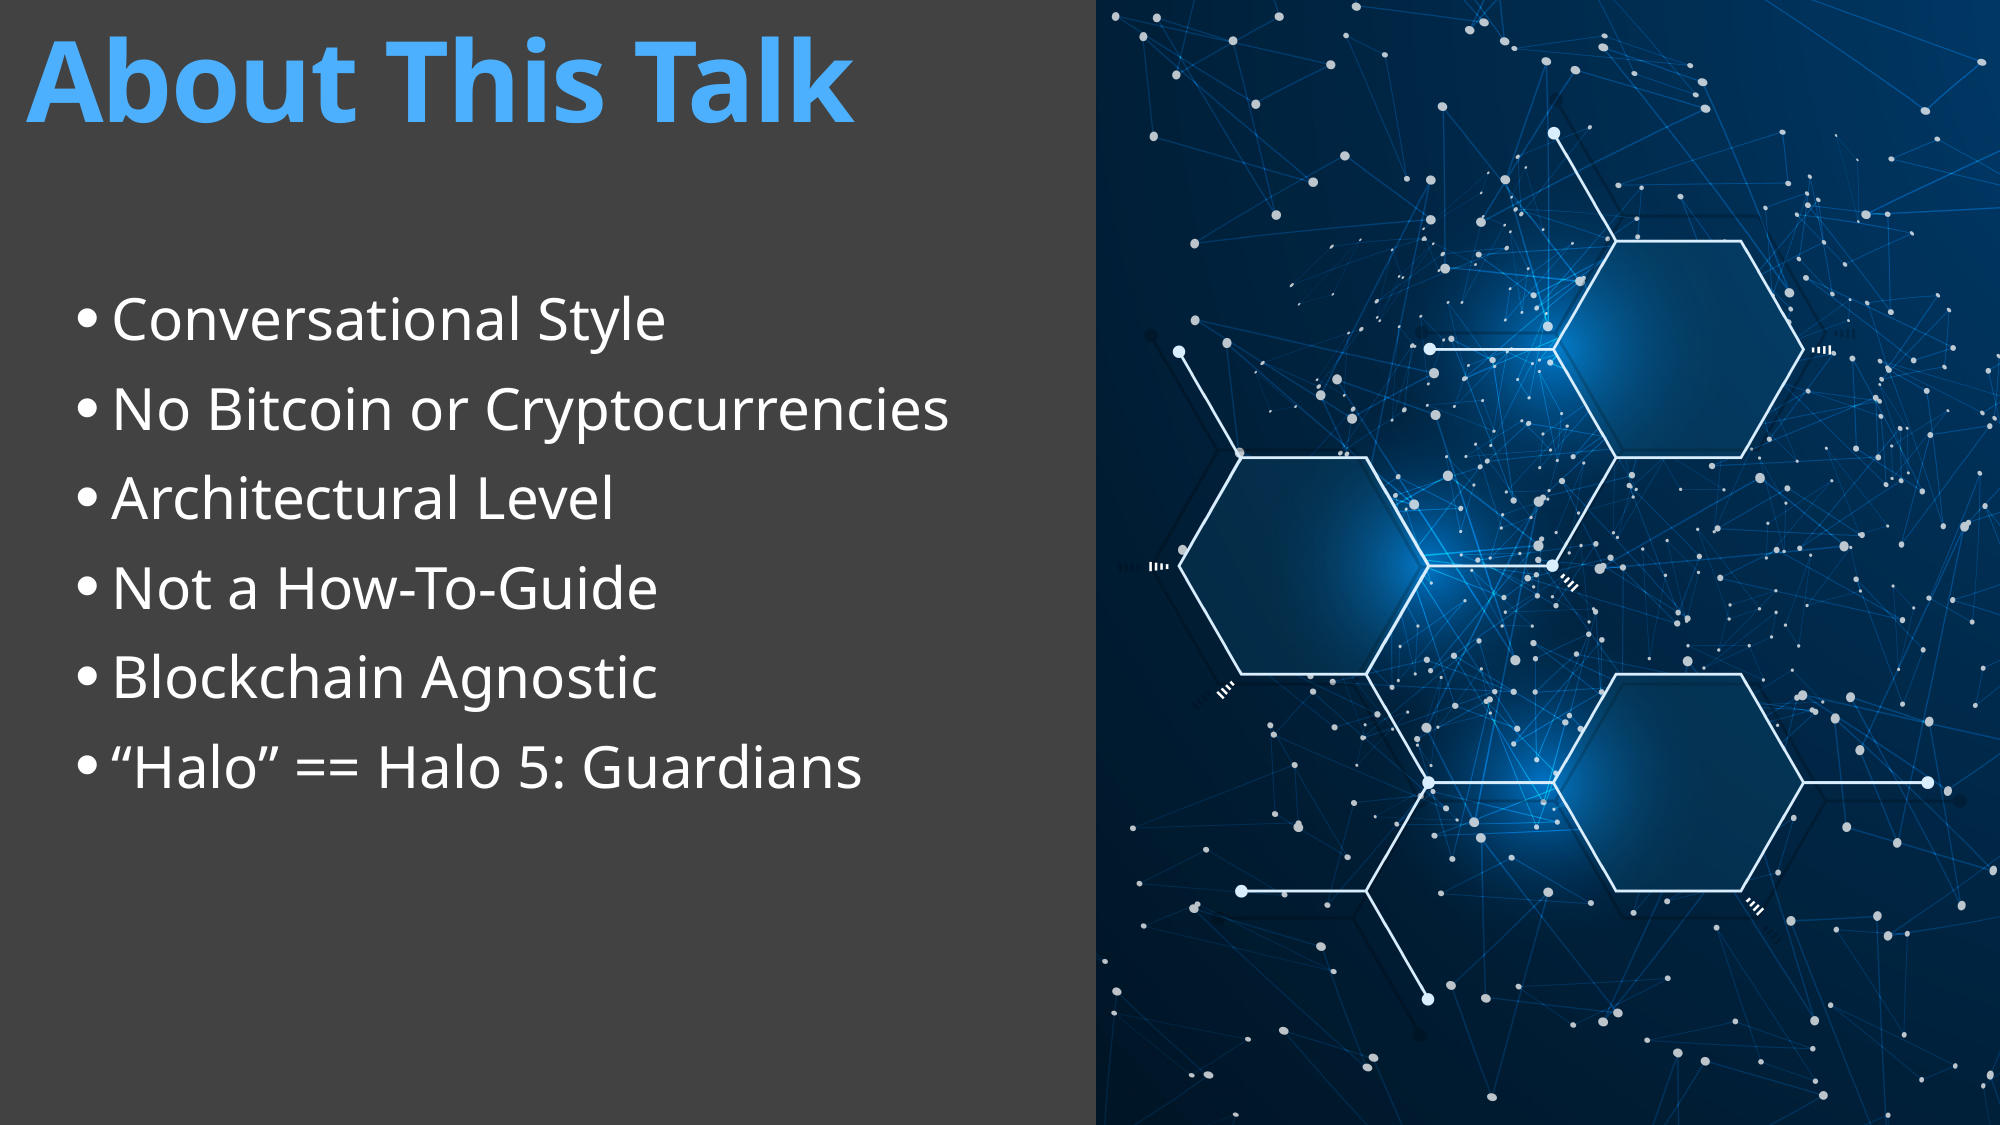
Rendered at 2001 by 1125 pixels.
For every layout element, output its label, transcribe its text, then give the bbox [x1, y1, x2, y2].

text_box Conversational Style No Bitcoin or Cryptocurrencies Architectural Level Not a How-To-Guide Blockchain Agnostic “Halo” == Halo 5: Guardians [49, 268, 1059, 1047]
picture [1096, 0, 2000, 1125]
text_box About This Talk [11, 18, 1096, 250]
